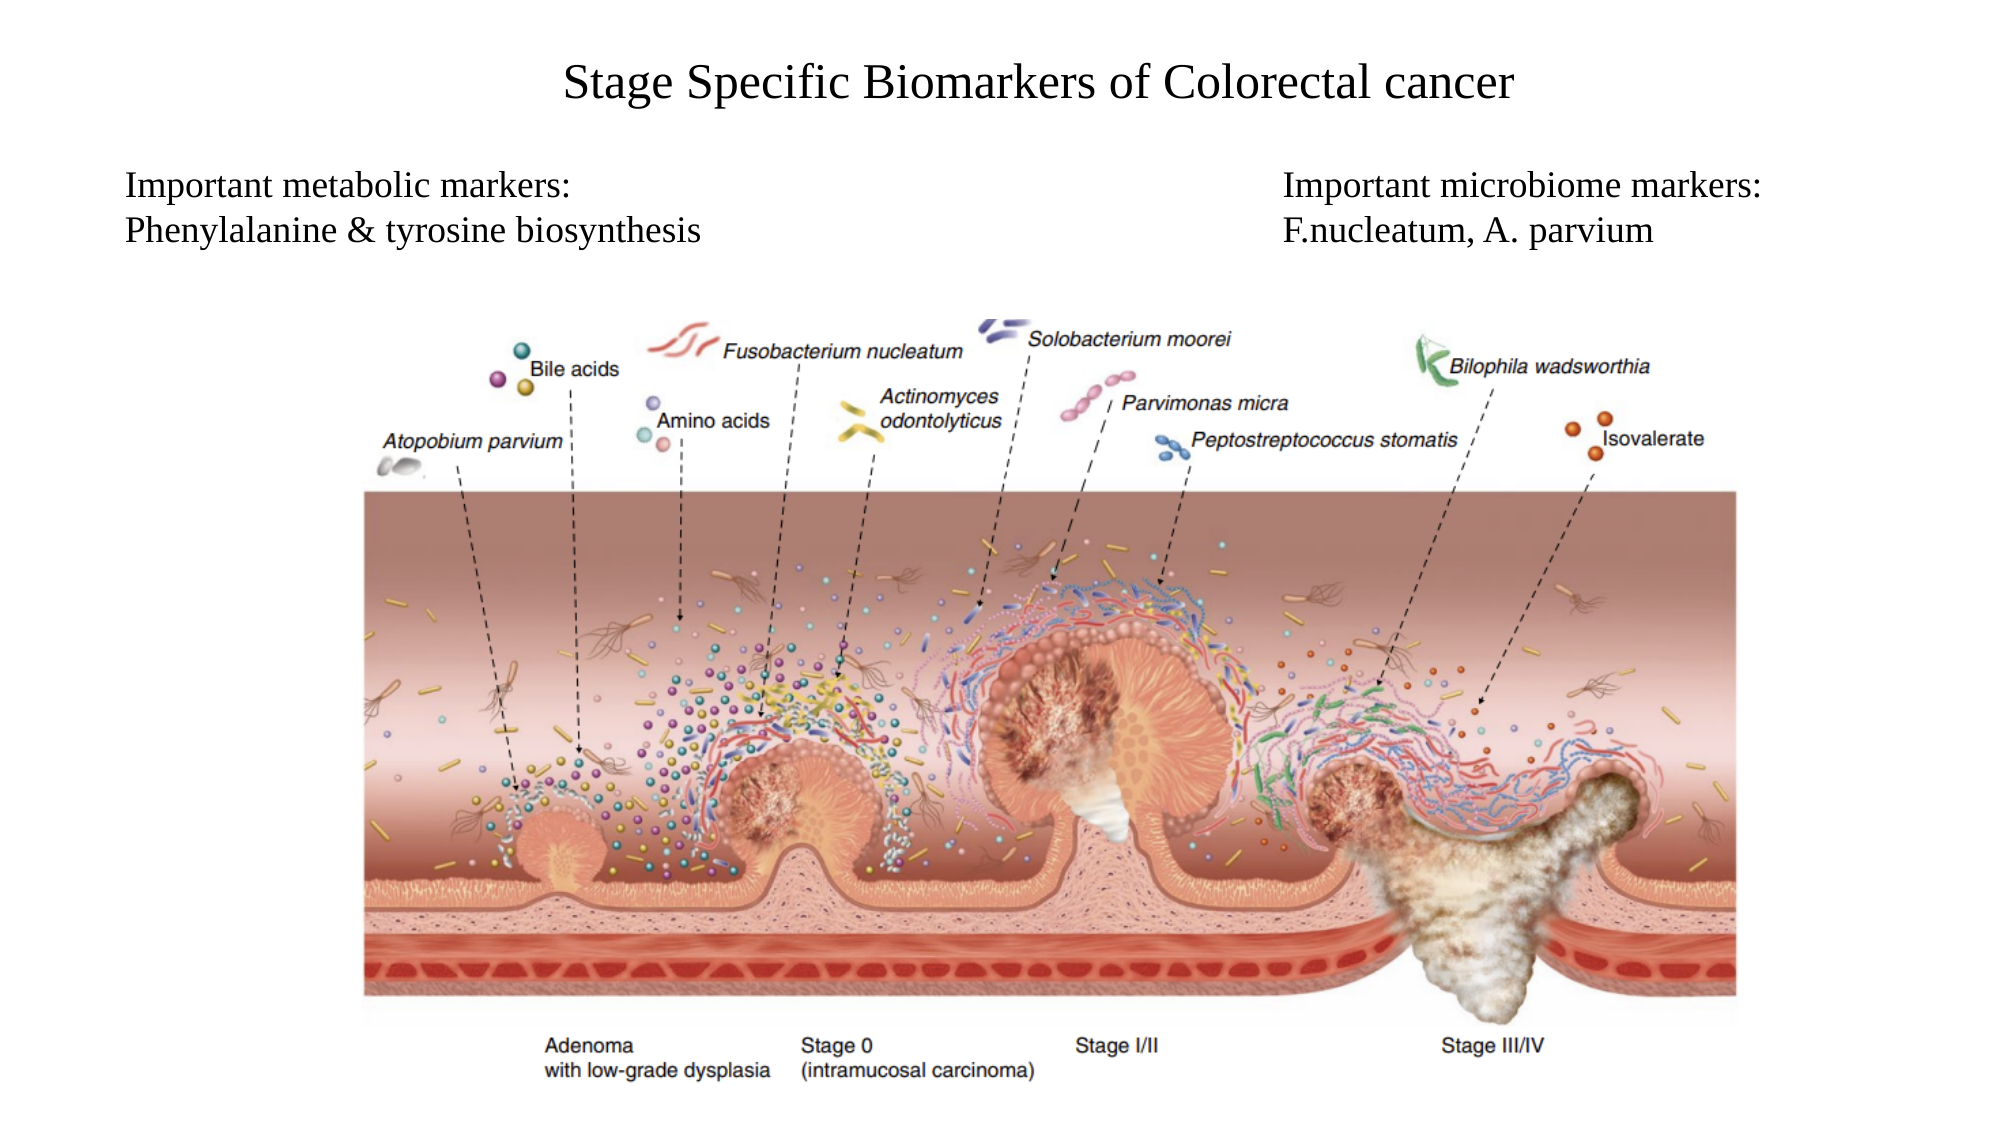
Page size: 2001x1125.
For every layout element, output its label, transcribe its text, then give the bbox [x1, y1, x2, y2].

picture [332, 319, 1754, 1084]
text_box Important metabolic markers: Phenylalanine & tyrosine biosynthesis [110, 152, 771, 258]
text_box Stage Specific Biomarkers of Colorectal cancer [547, 41, 1569, 117]
text_box Important microbiome markers: F.nucleatum, A. parvium [1267, 152, 1929, 258]
